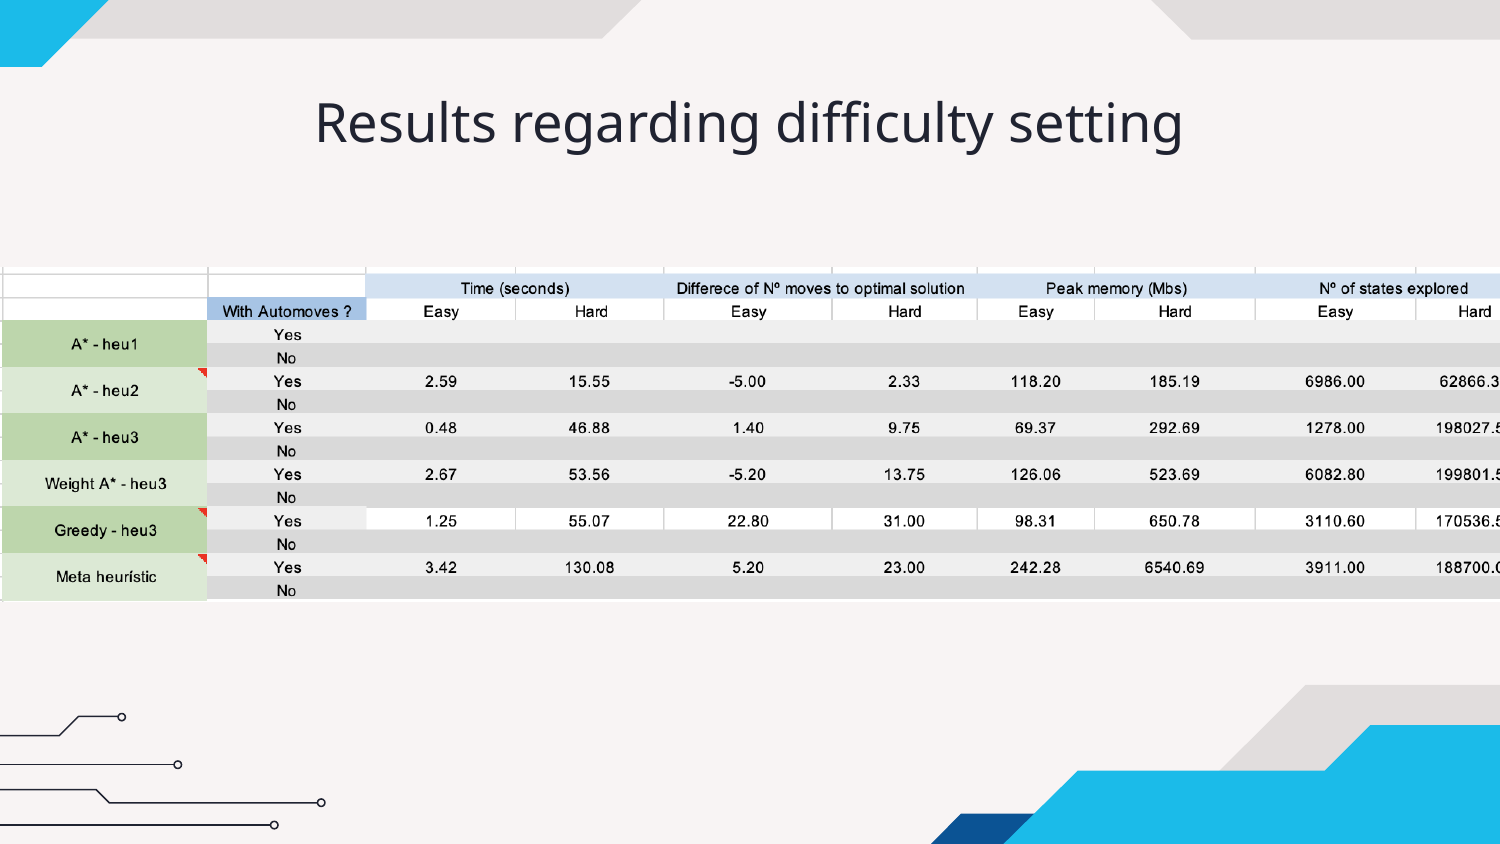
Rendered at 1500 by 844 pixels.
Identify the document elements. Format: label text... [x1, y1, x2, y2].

title Results regarding difficulty setting [118, 72, 1382, 167]
picture [0, 267, 1500, 602]
